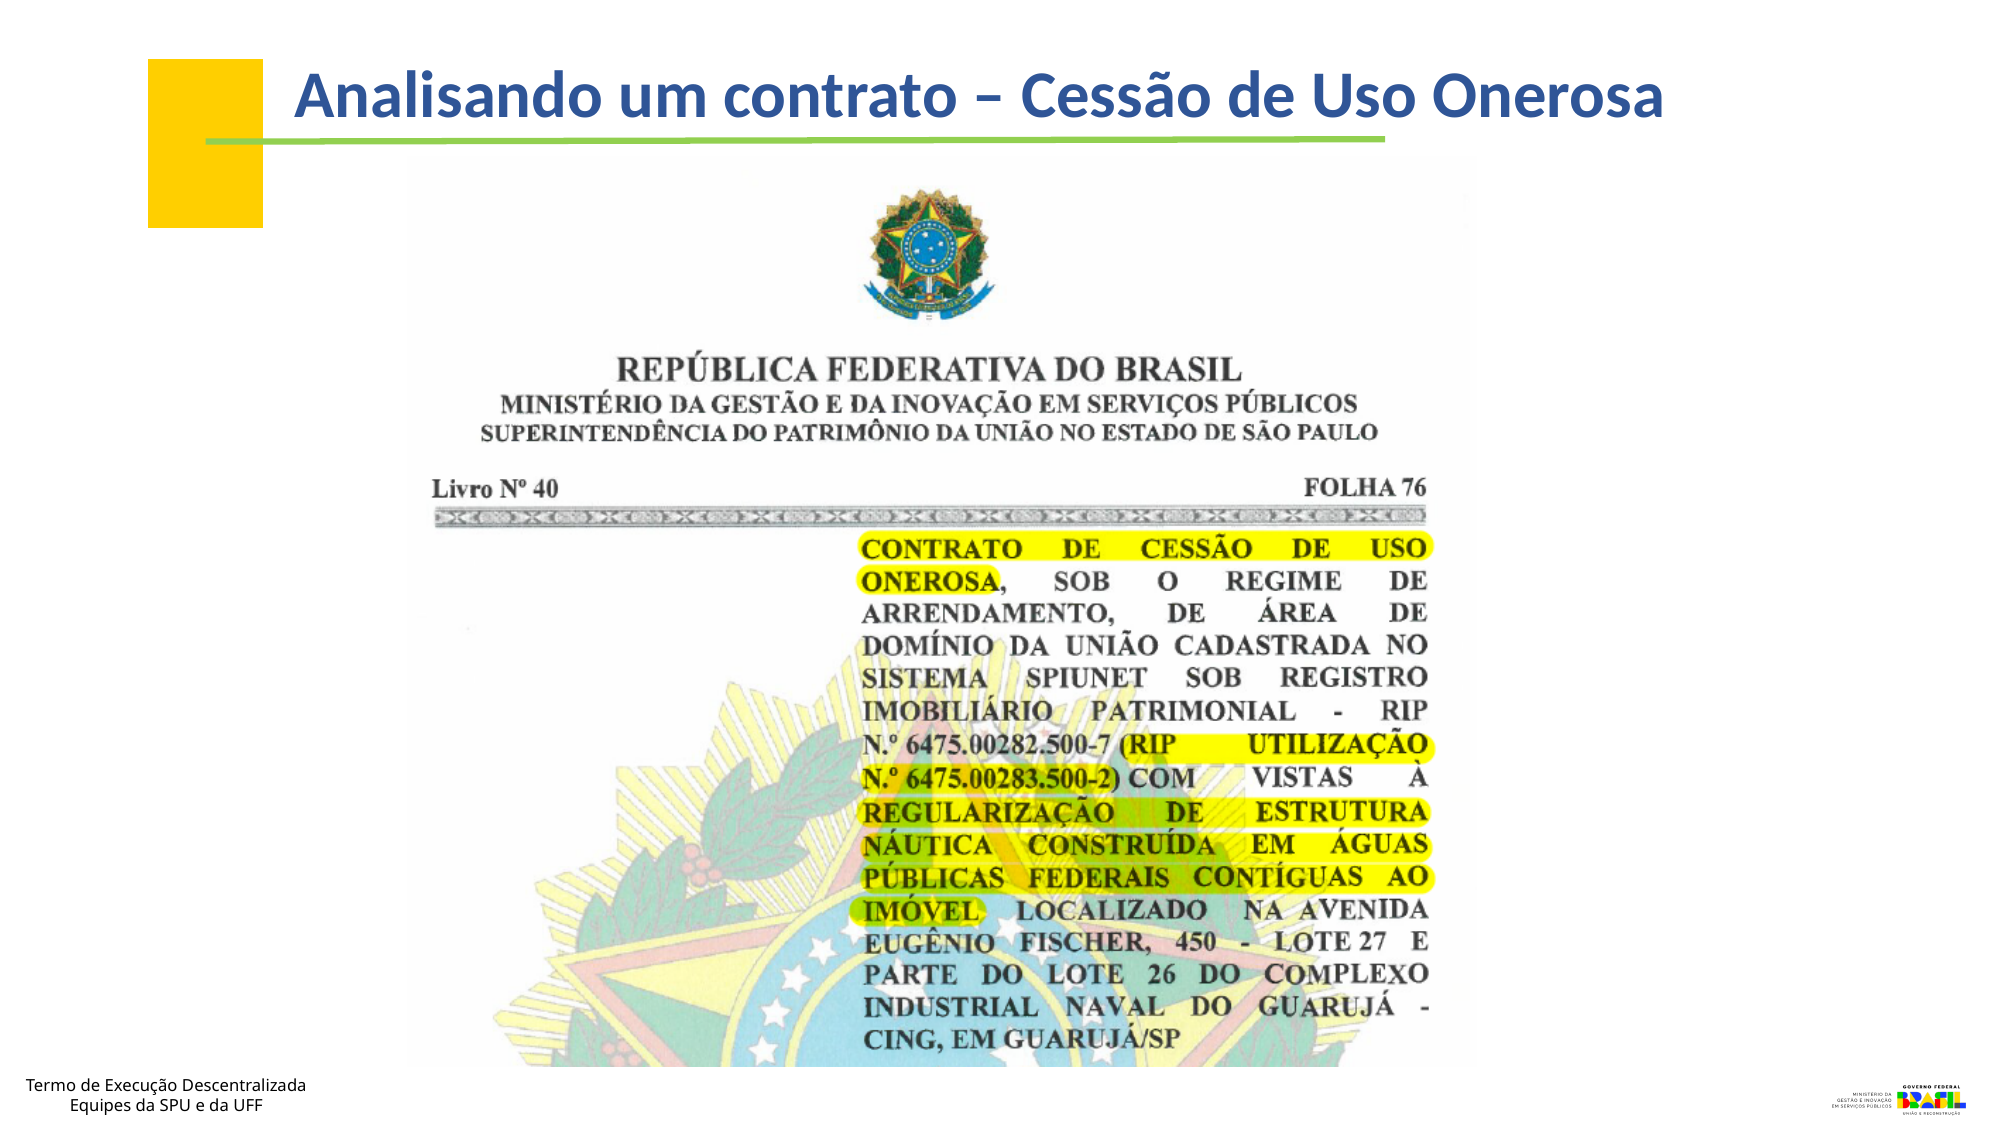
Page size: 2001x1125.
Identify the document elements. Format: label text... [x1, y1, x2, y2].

text_box Analisando um contrato – Cessão de Uso Onerosa [190, 43, 1771, 138]
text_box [147, 59, 264, 229]
text_box Termo de Execução Descentralizada Equipes da SPU e da UFF [0, 1067, 345, 1123]
picture [1827, 1079, 1977, 1119]
picture [407, 156, 1477, 1067]
